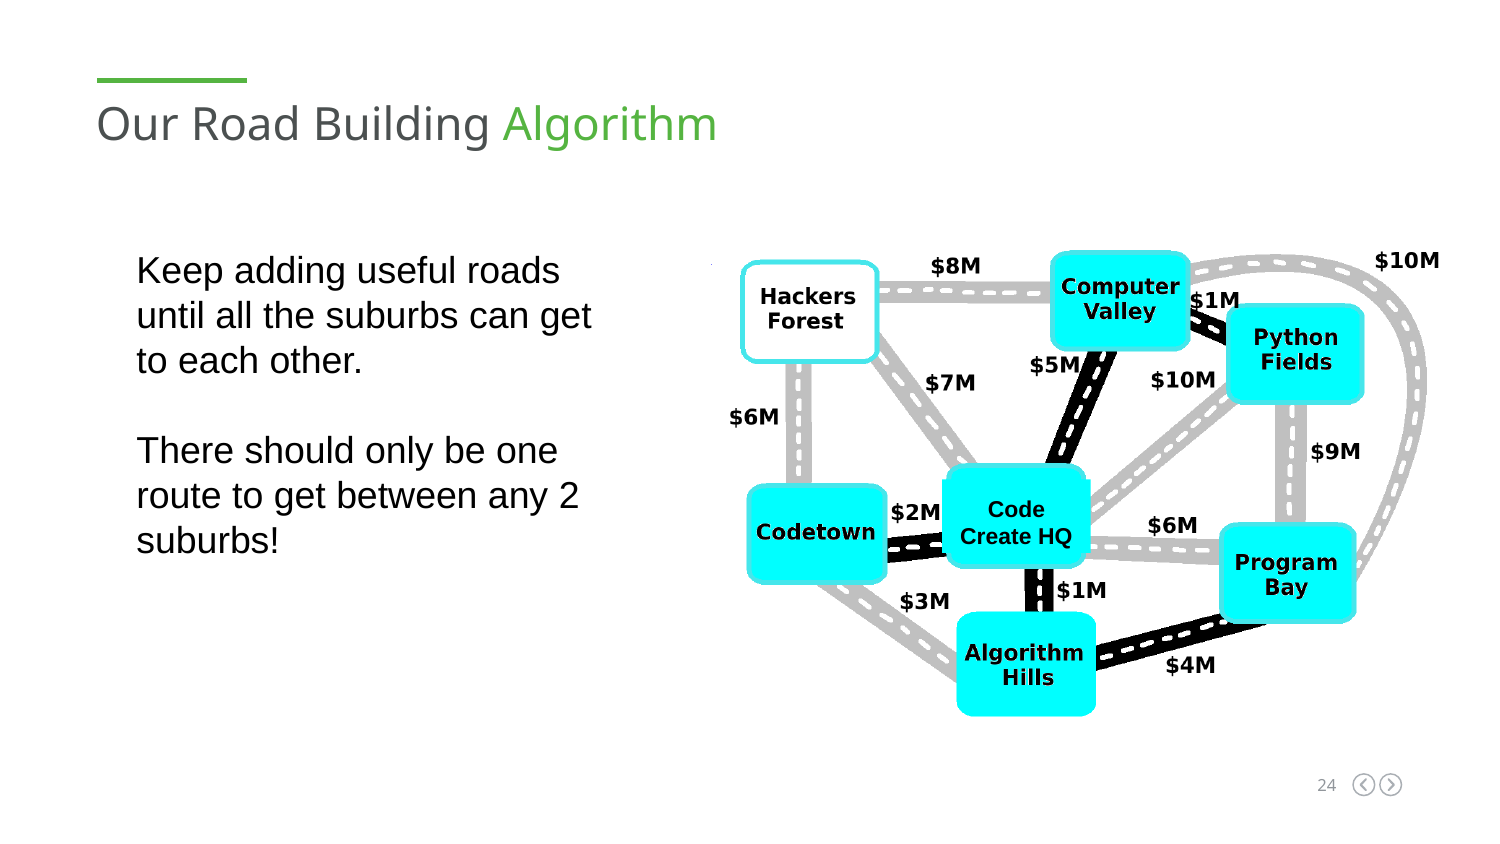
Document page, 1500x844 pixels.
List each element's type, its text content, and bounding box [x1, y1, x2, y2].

picture [709, 229, 1452, 725]
list Our Road Building Algorithm [95, 94, 1401, 158]
text_box Keep adding useful roads until all the suburbs can get to each other. There should only be one route to get between any 2 suburbs! [121, 231, 614, 724]
